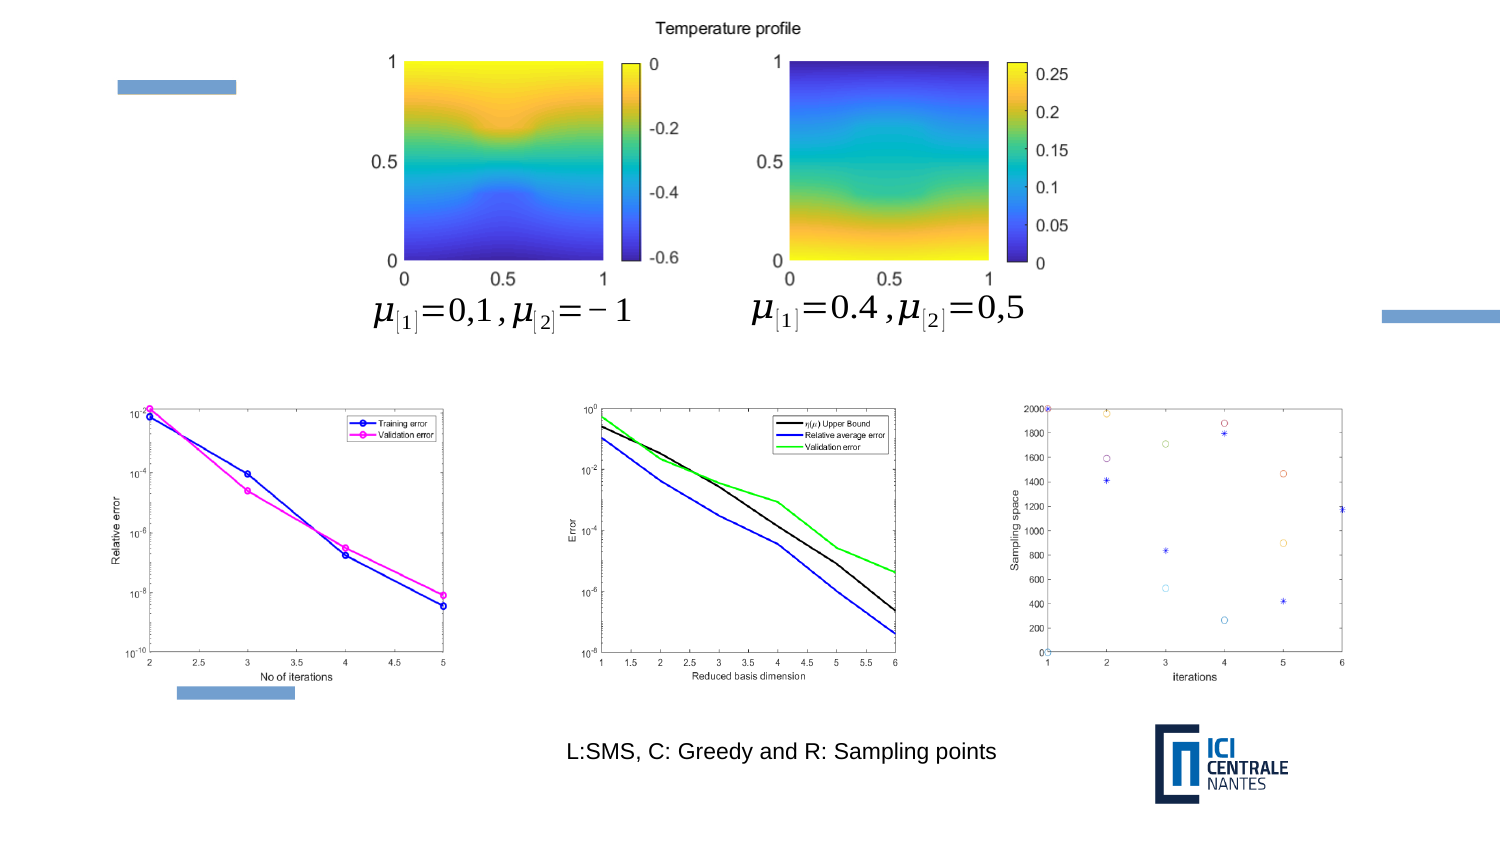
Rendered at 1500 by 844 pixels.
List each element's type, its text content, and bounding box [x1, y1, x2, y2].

text_box L:SMS, C: Greedy and R: Sampling points [551, 728, 1046, 772]
picture [1151, 720, 1317, 807]
picture [0, 0, 1500, 705]
